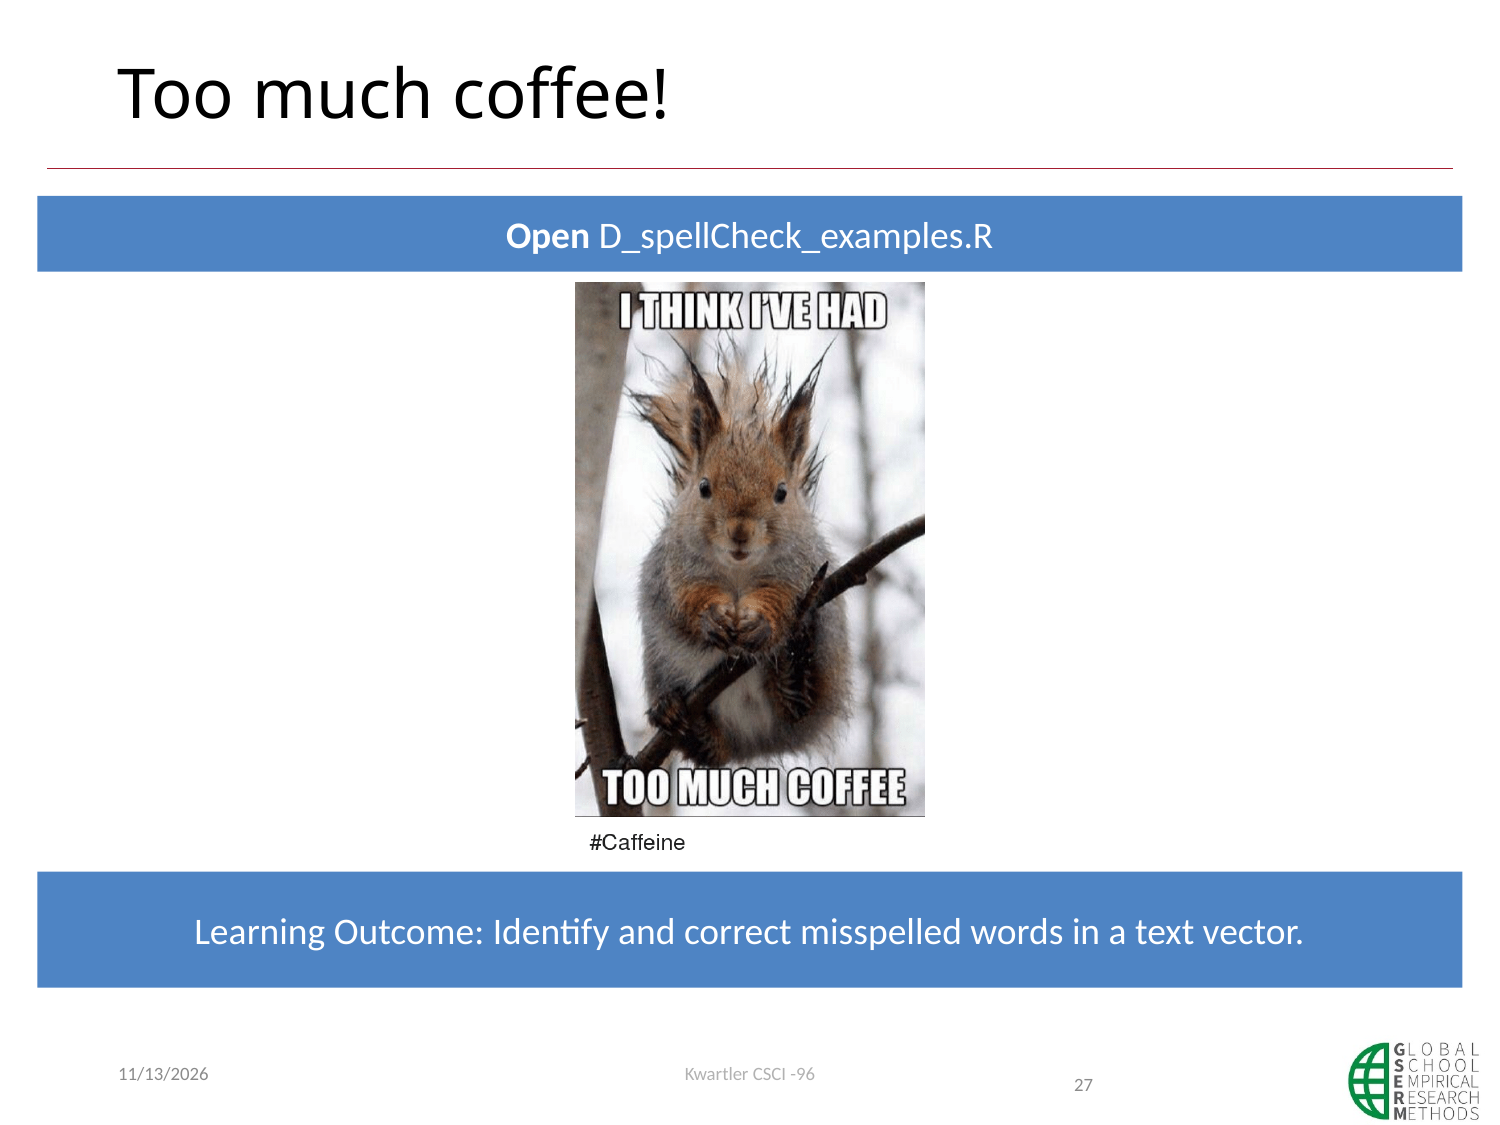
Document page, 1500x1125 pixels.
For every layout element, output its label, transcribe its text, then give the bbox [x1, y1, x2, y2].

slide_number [103, 1042, 441, 1103]
text_box Learning Outcome: Identify and correct misspelled words in a text vector. [36, 871, 1463, 989]
title Too much coffee! [103, 52, 1397, 150]
picture [1342, 1035, 1500, 1125]
slide_number 27 [1059, 1042, 1200, 1103]
text_box Open D_spellCheck_examples.R [36, 195, 1463, 273]
picture [575, 282, 925, 863]
footer Kwartler CSCI -96 [496, 1042, 1004, 1103]
